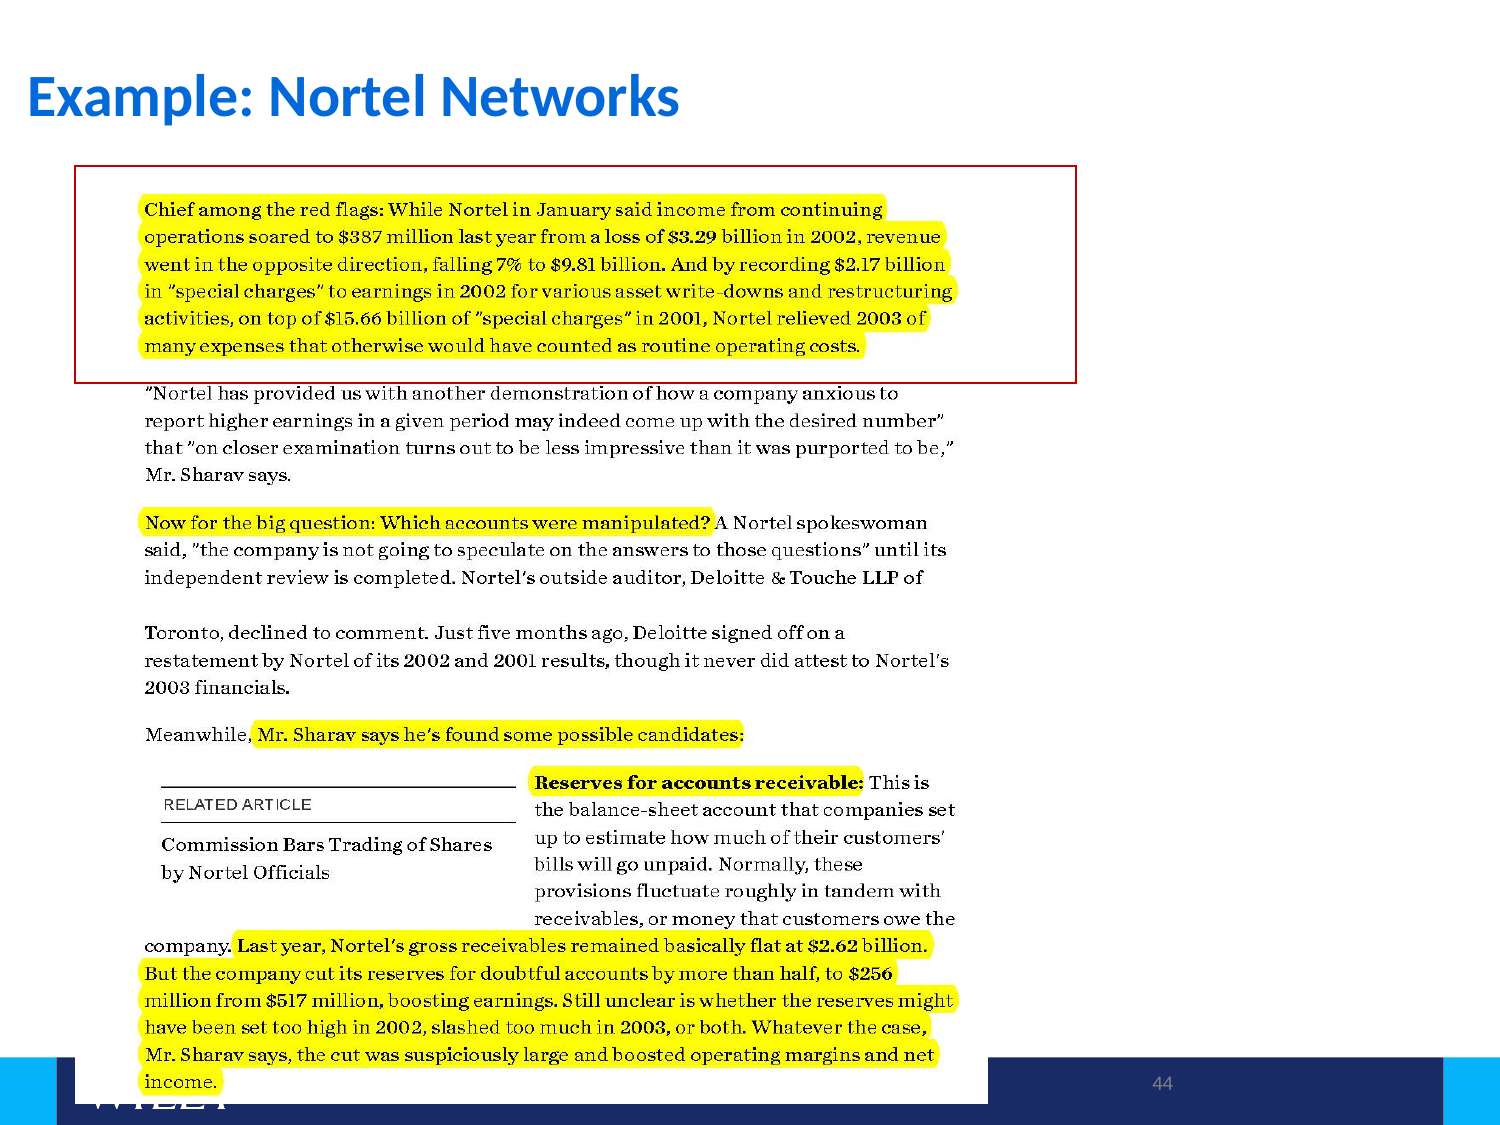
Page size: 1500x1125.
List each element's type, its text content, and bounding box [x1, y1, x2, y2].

picture [74, 187, 988, 595]
text_box [74, 165, 1077, 384]
slide_number 44 [1137, 1062, 1488, 1123]
title Example: Nortel Networks [12, 57, 1363, 138]
picture [74, 615, 988, 1104]
